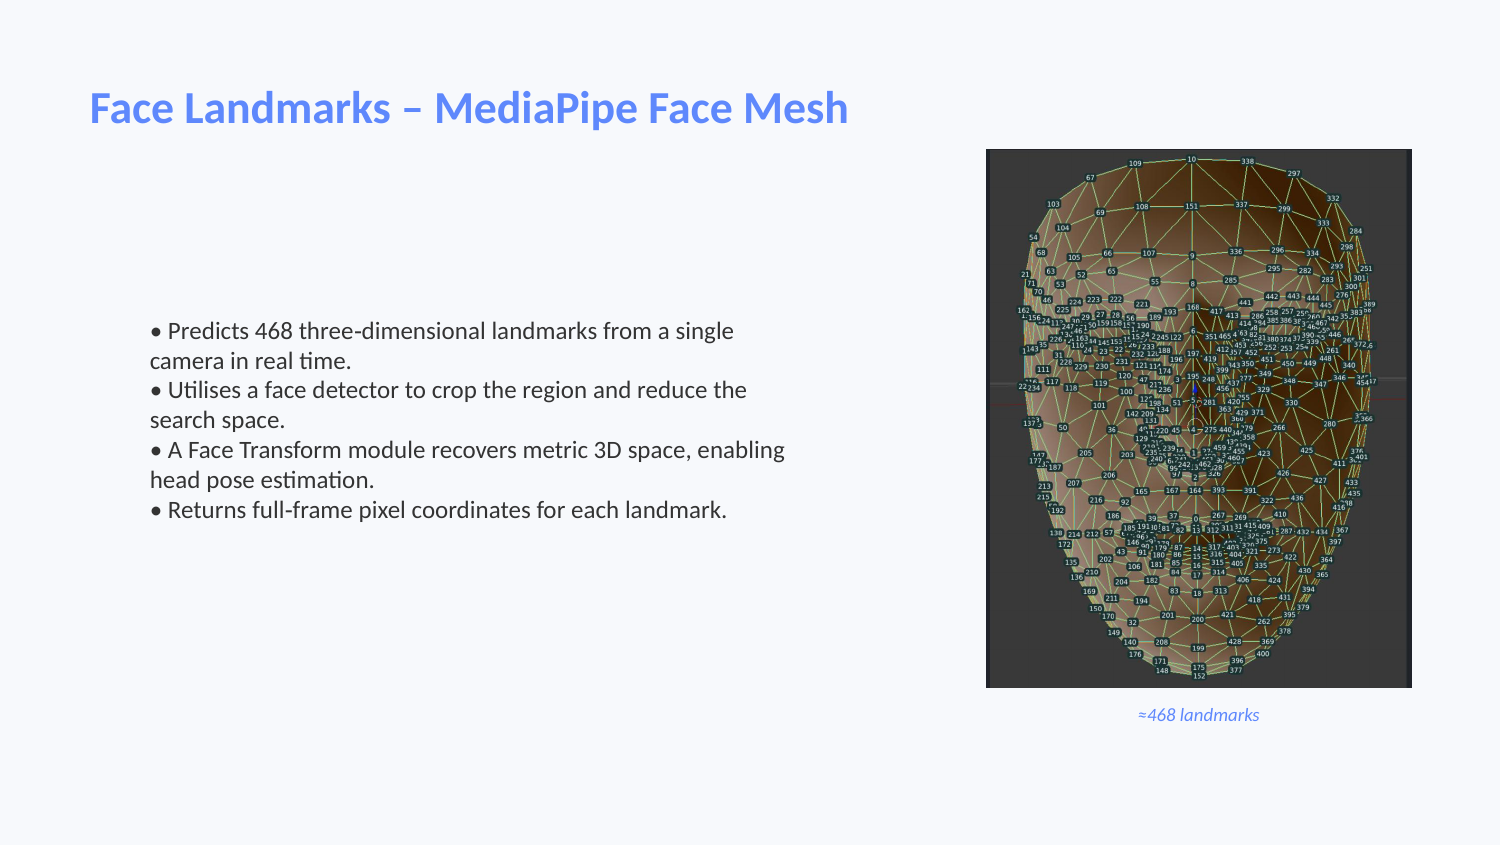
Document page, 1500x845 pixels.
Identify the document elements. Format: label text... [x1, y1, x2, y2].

text_box Face Landmarks – MediaPipe Face Mesh [74, 59, 1425, 150]
text_box ≈468 landmarks [1063, 691, 1334, 737]
text_box • Predicts 468 three‑dimensional landmarks from a single camera in real time. • Utilises a face detector to crop the region and reduce the search space. • A Face Transform module recovers metric 3D space, enabling head pose estimation. • Returns full‑frame pixel coordinates for each landmark. [134, 283, 825, 554]
picture [986, 149, 1412, 688]
